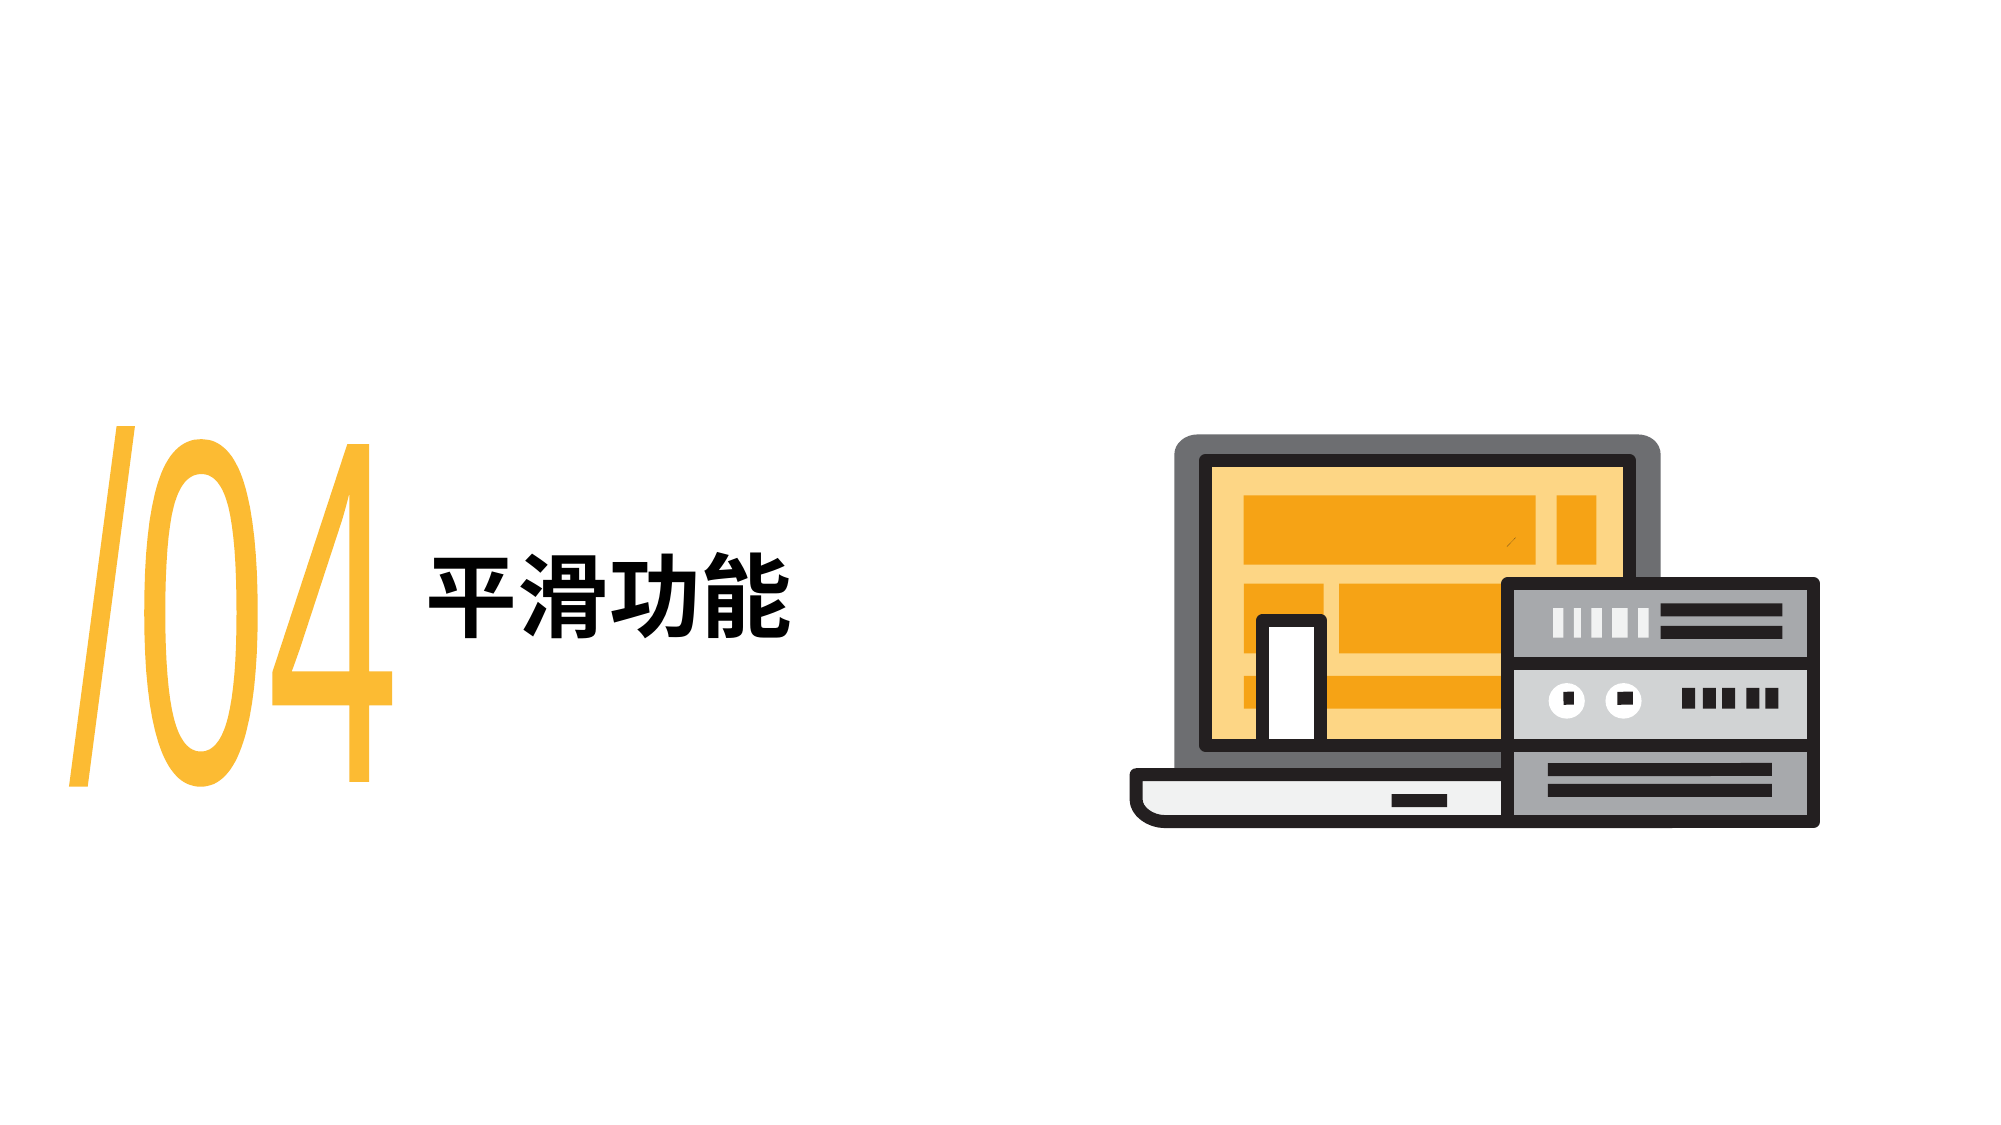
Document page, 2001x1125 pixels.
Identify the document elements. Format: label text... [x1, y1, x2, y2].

title 平滑功能 [410, 511, 1197, 659]
